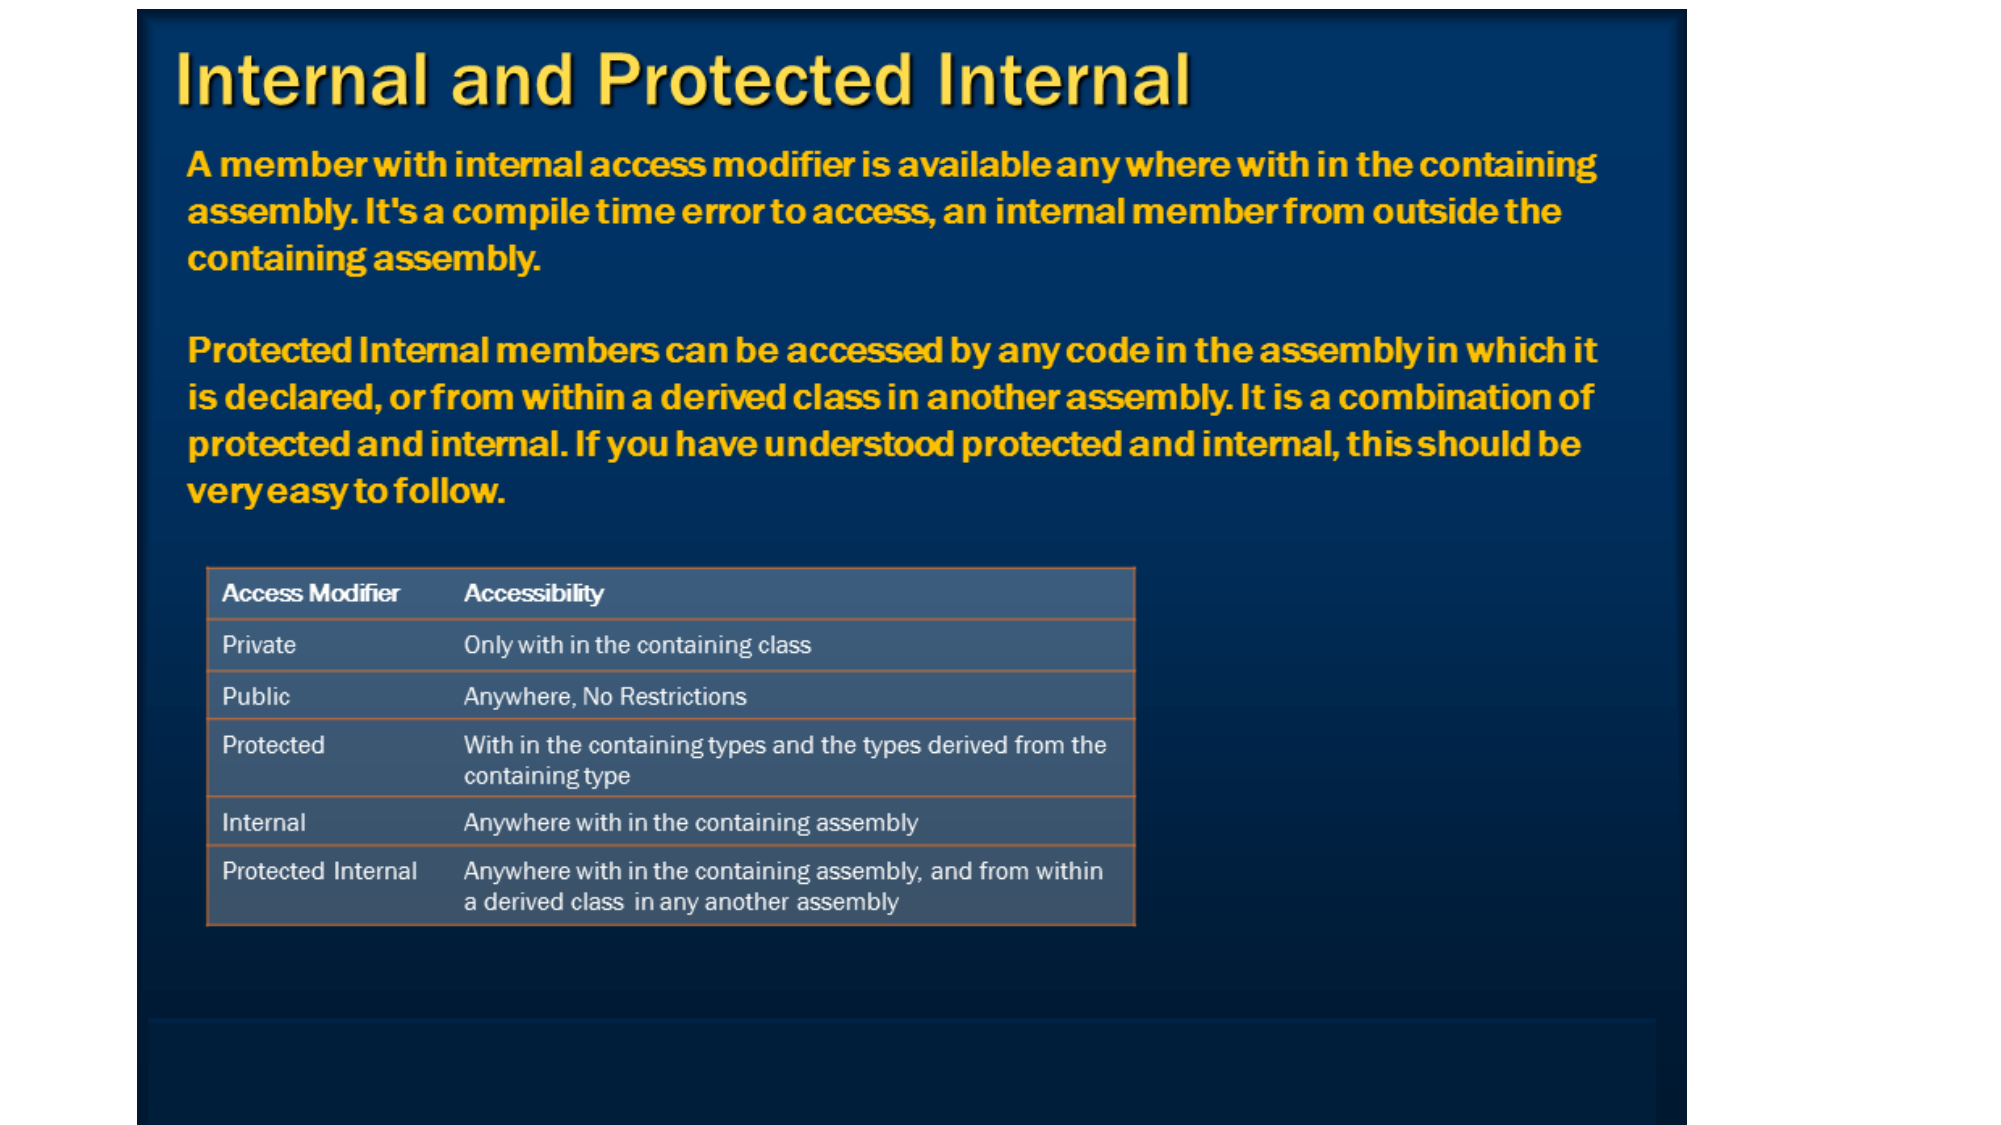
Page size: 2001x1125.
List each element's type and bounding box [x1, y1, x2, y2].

list [137, 9, 1687, 1125]
